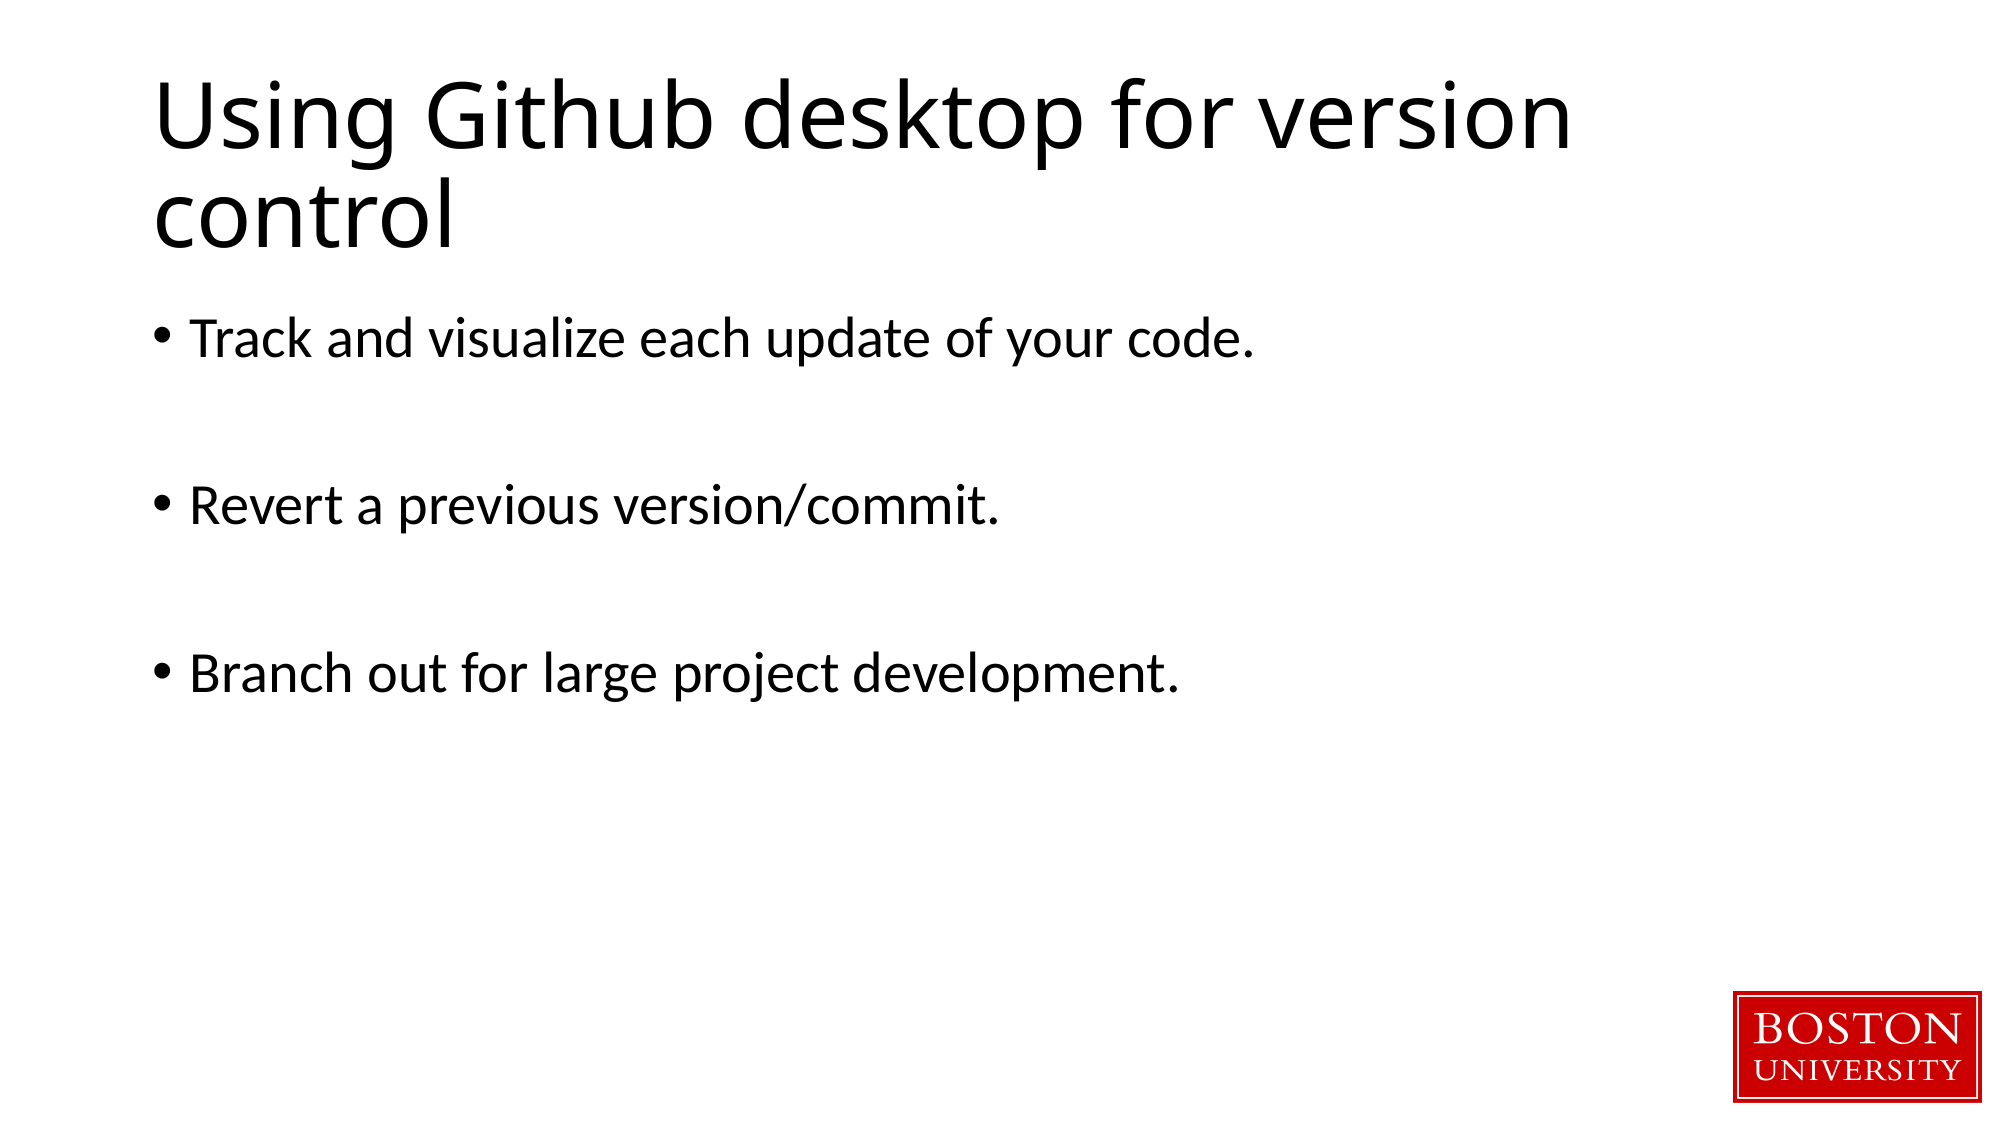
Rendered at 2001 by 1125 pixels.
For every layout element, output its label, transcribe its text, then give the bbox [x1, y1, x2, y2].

list Track and visualize each update of your code. Revert a previous version/commit. Branch out for large project development. [137, 299, 1863, 1014]
picture [1733, 991, 1982, 1103]
title Using Github desktop for version control [137, 59, 1863, 278]
